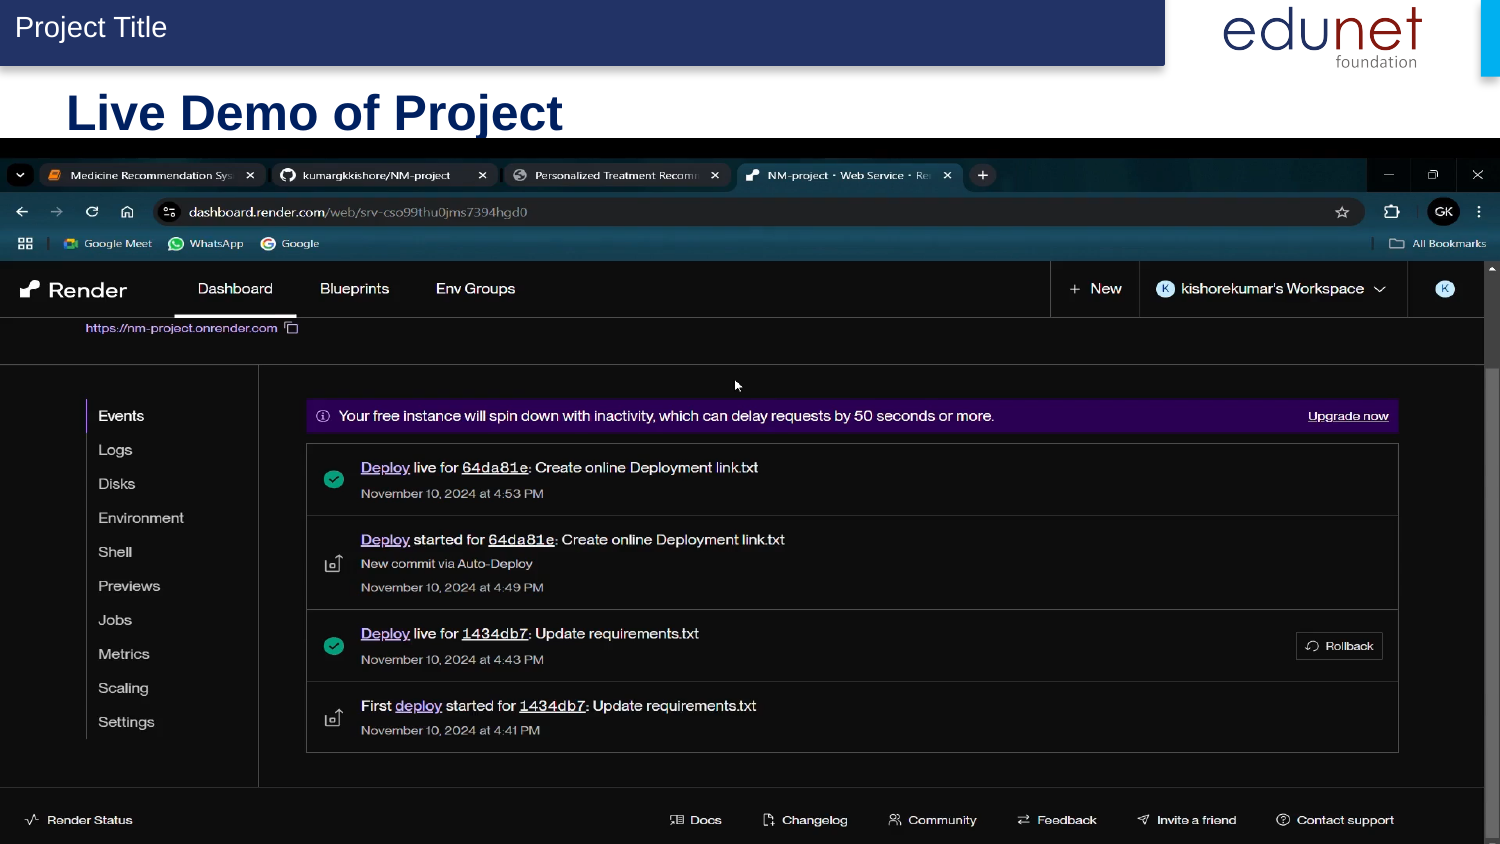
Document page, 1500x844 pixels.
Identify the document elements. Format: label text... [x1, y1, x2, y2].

title Live Demo of Project [51, 72, 1449, 135]
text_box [0, 136, 1500, 844]
picture [1219, 4, 1424, 72]
